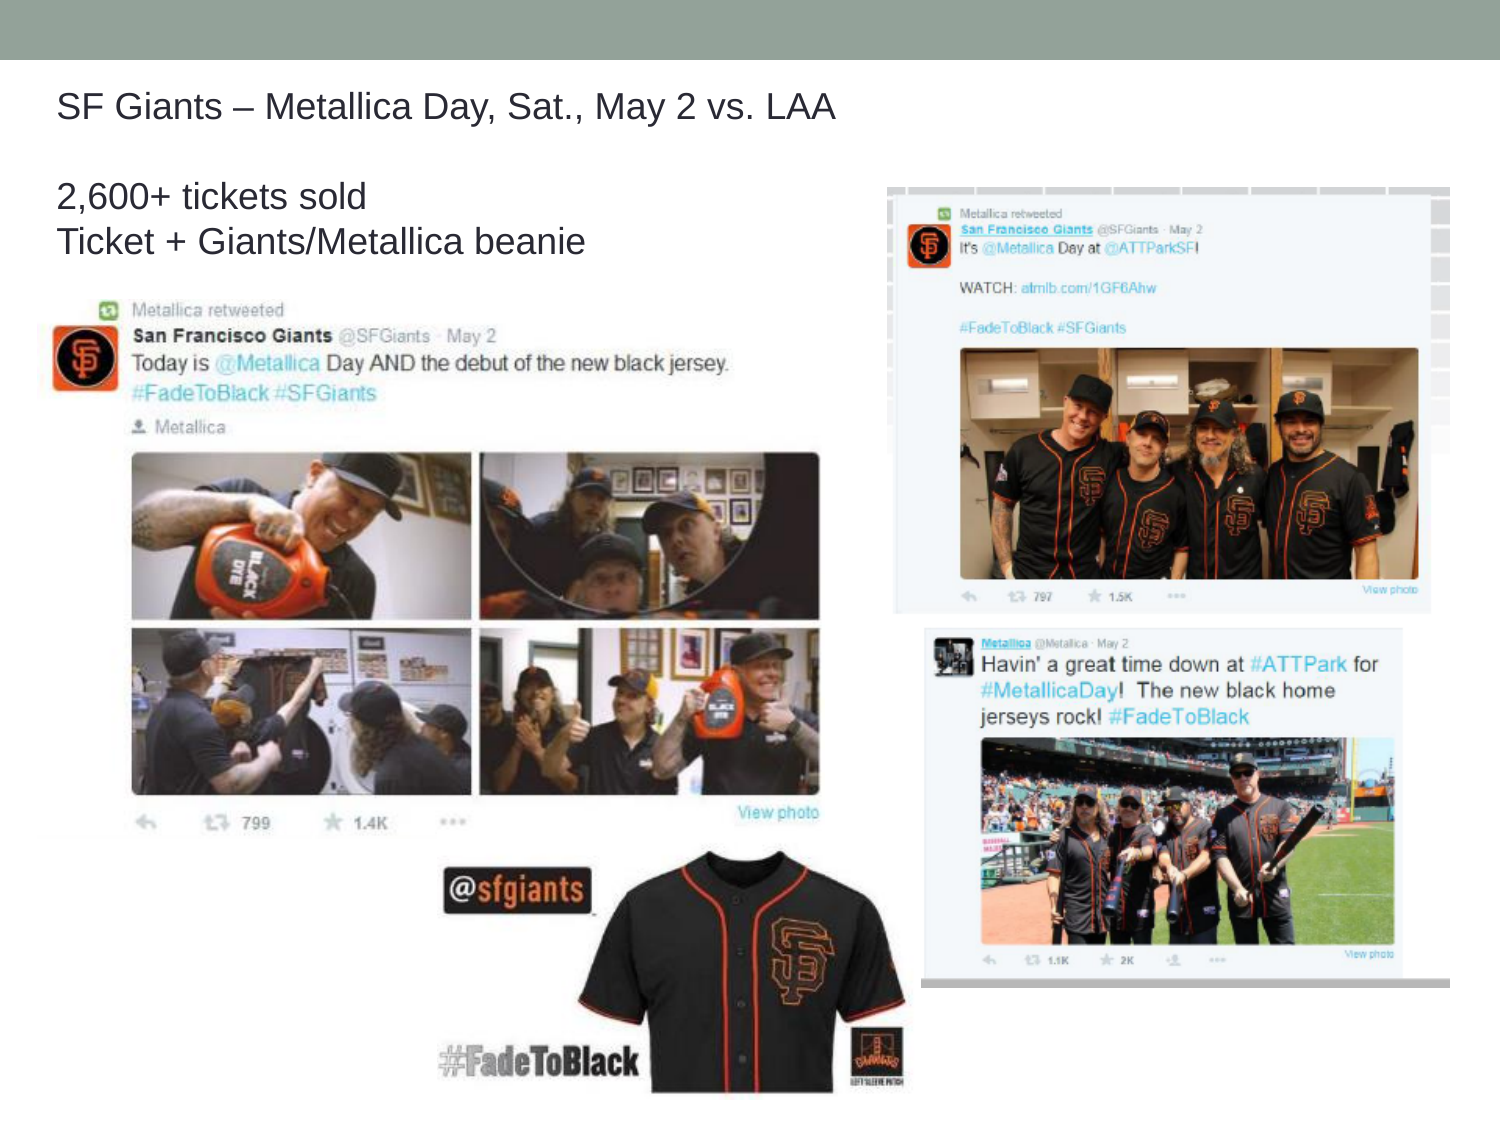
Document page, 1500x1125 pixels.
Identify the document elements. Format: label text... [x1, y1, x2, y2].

text_box SF Giants – Metallica Day, Sat., May 2 vs. LAA 2,600+ tickets sold Ticket + Giants/Metallica beanie [41, 74, 852, 270]
picture [37, 187, 1451, 1101]
